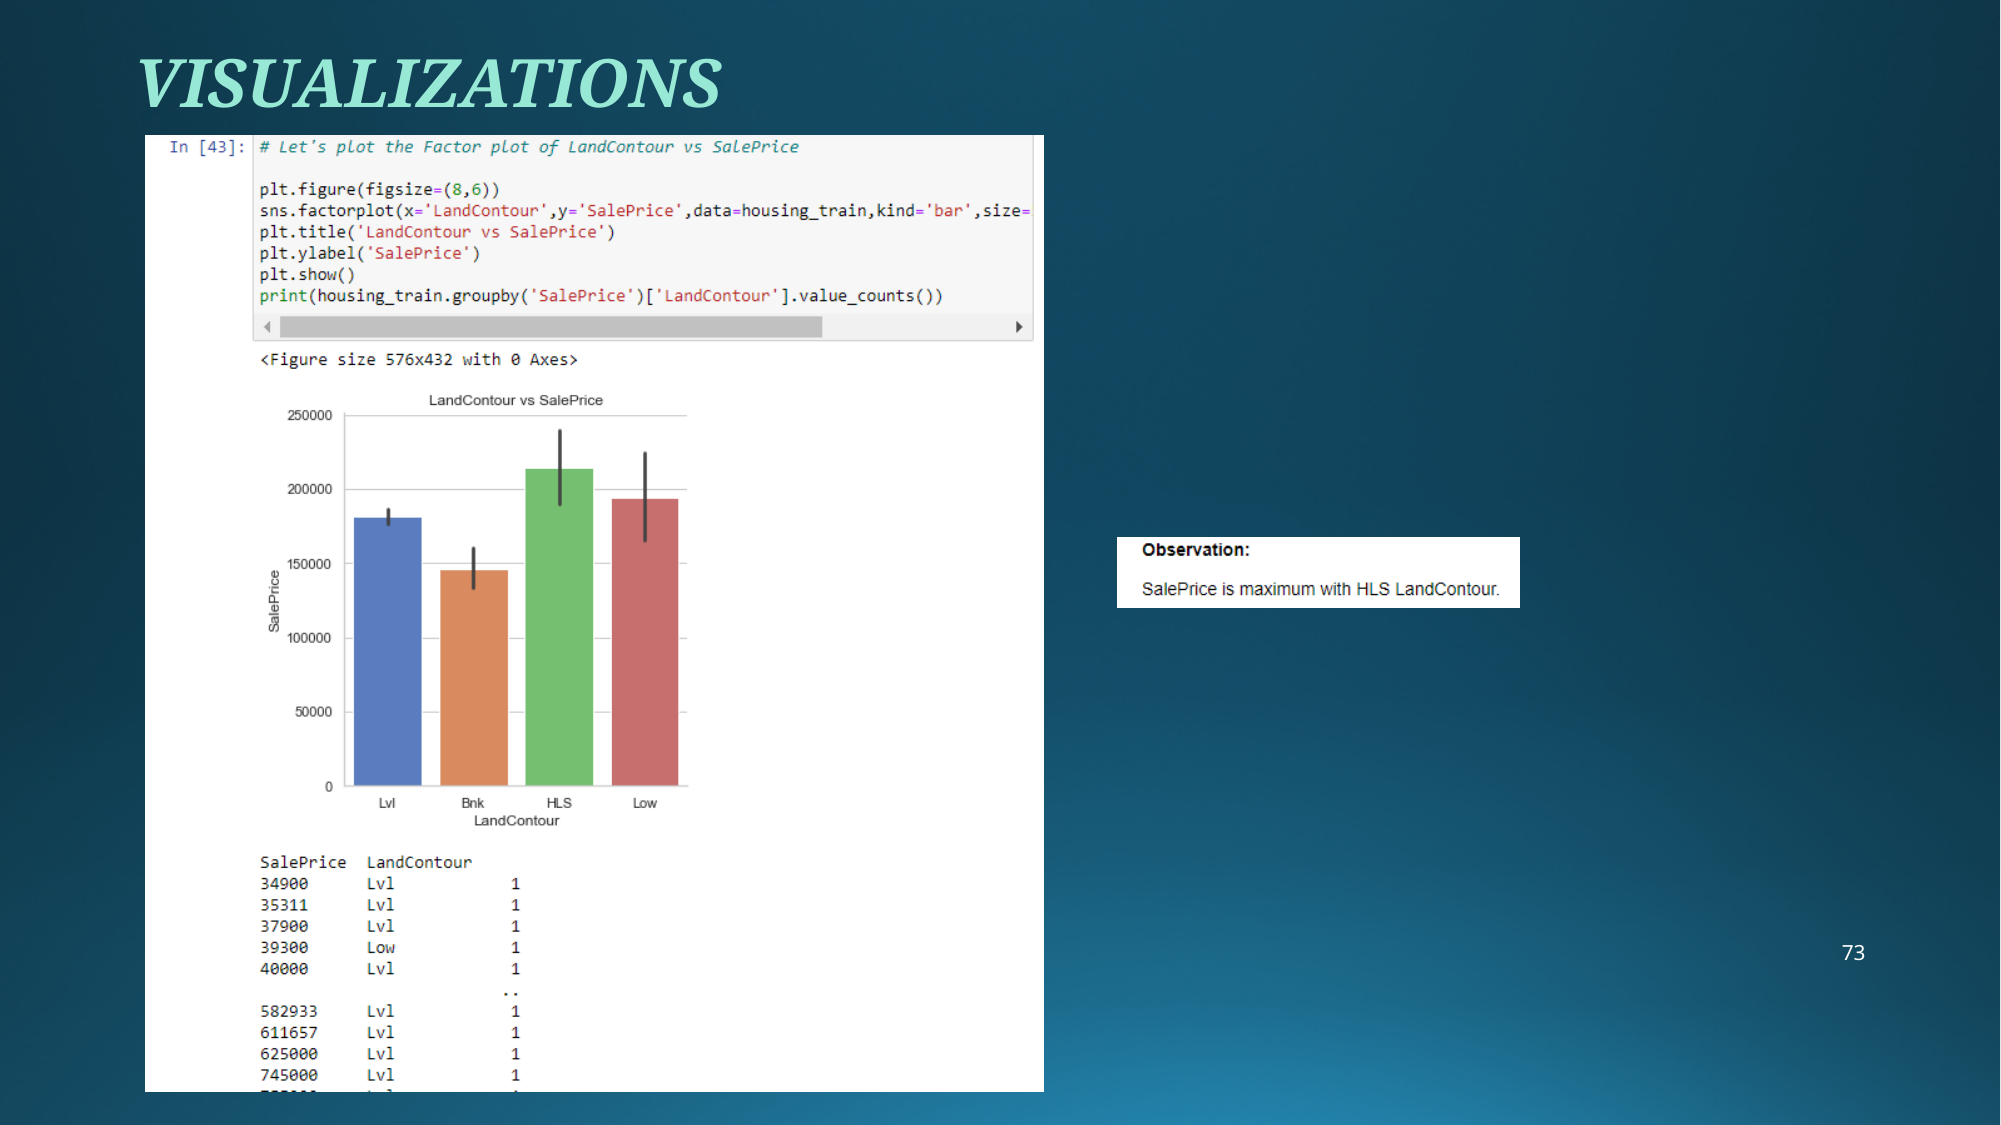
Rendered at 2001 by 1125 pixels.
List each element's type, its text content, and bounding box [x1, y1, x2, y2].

text_box 73 [1755, 923, 1881, 984]
text_box VISUALIZATIONS [119, 33, 1703, 129]
picture [0, 0, 2001, 1125]
